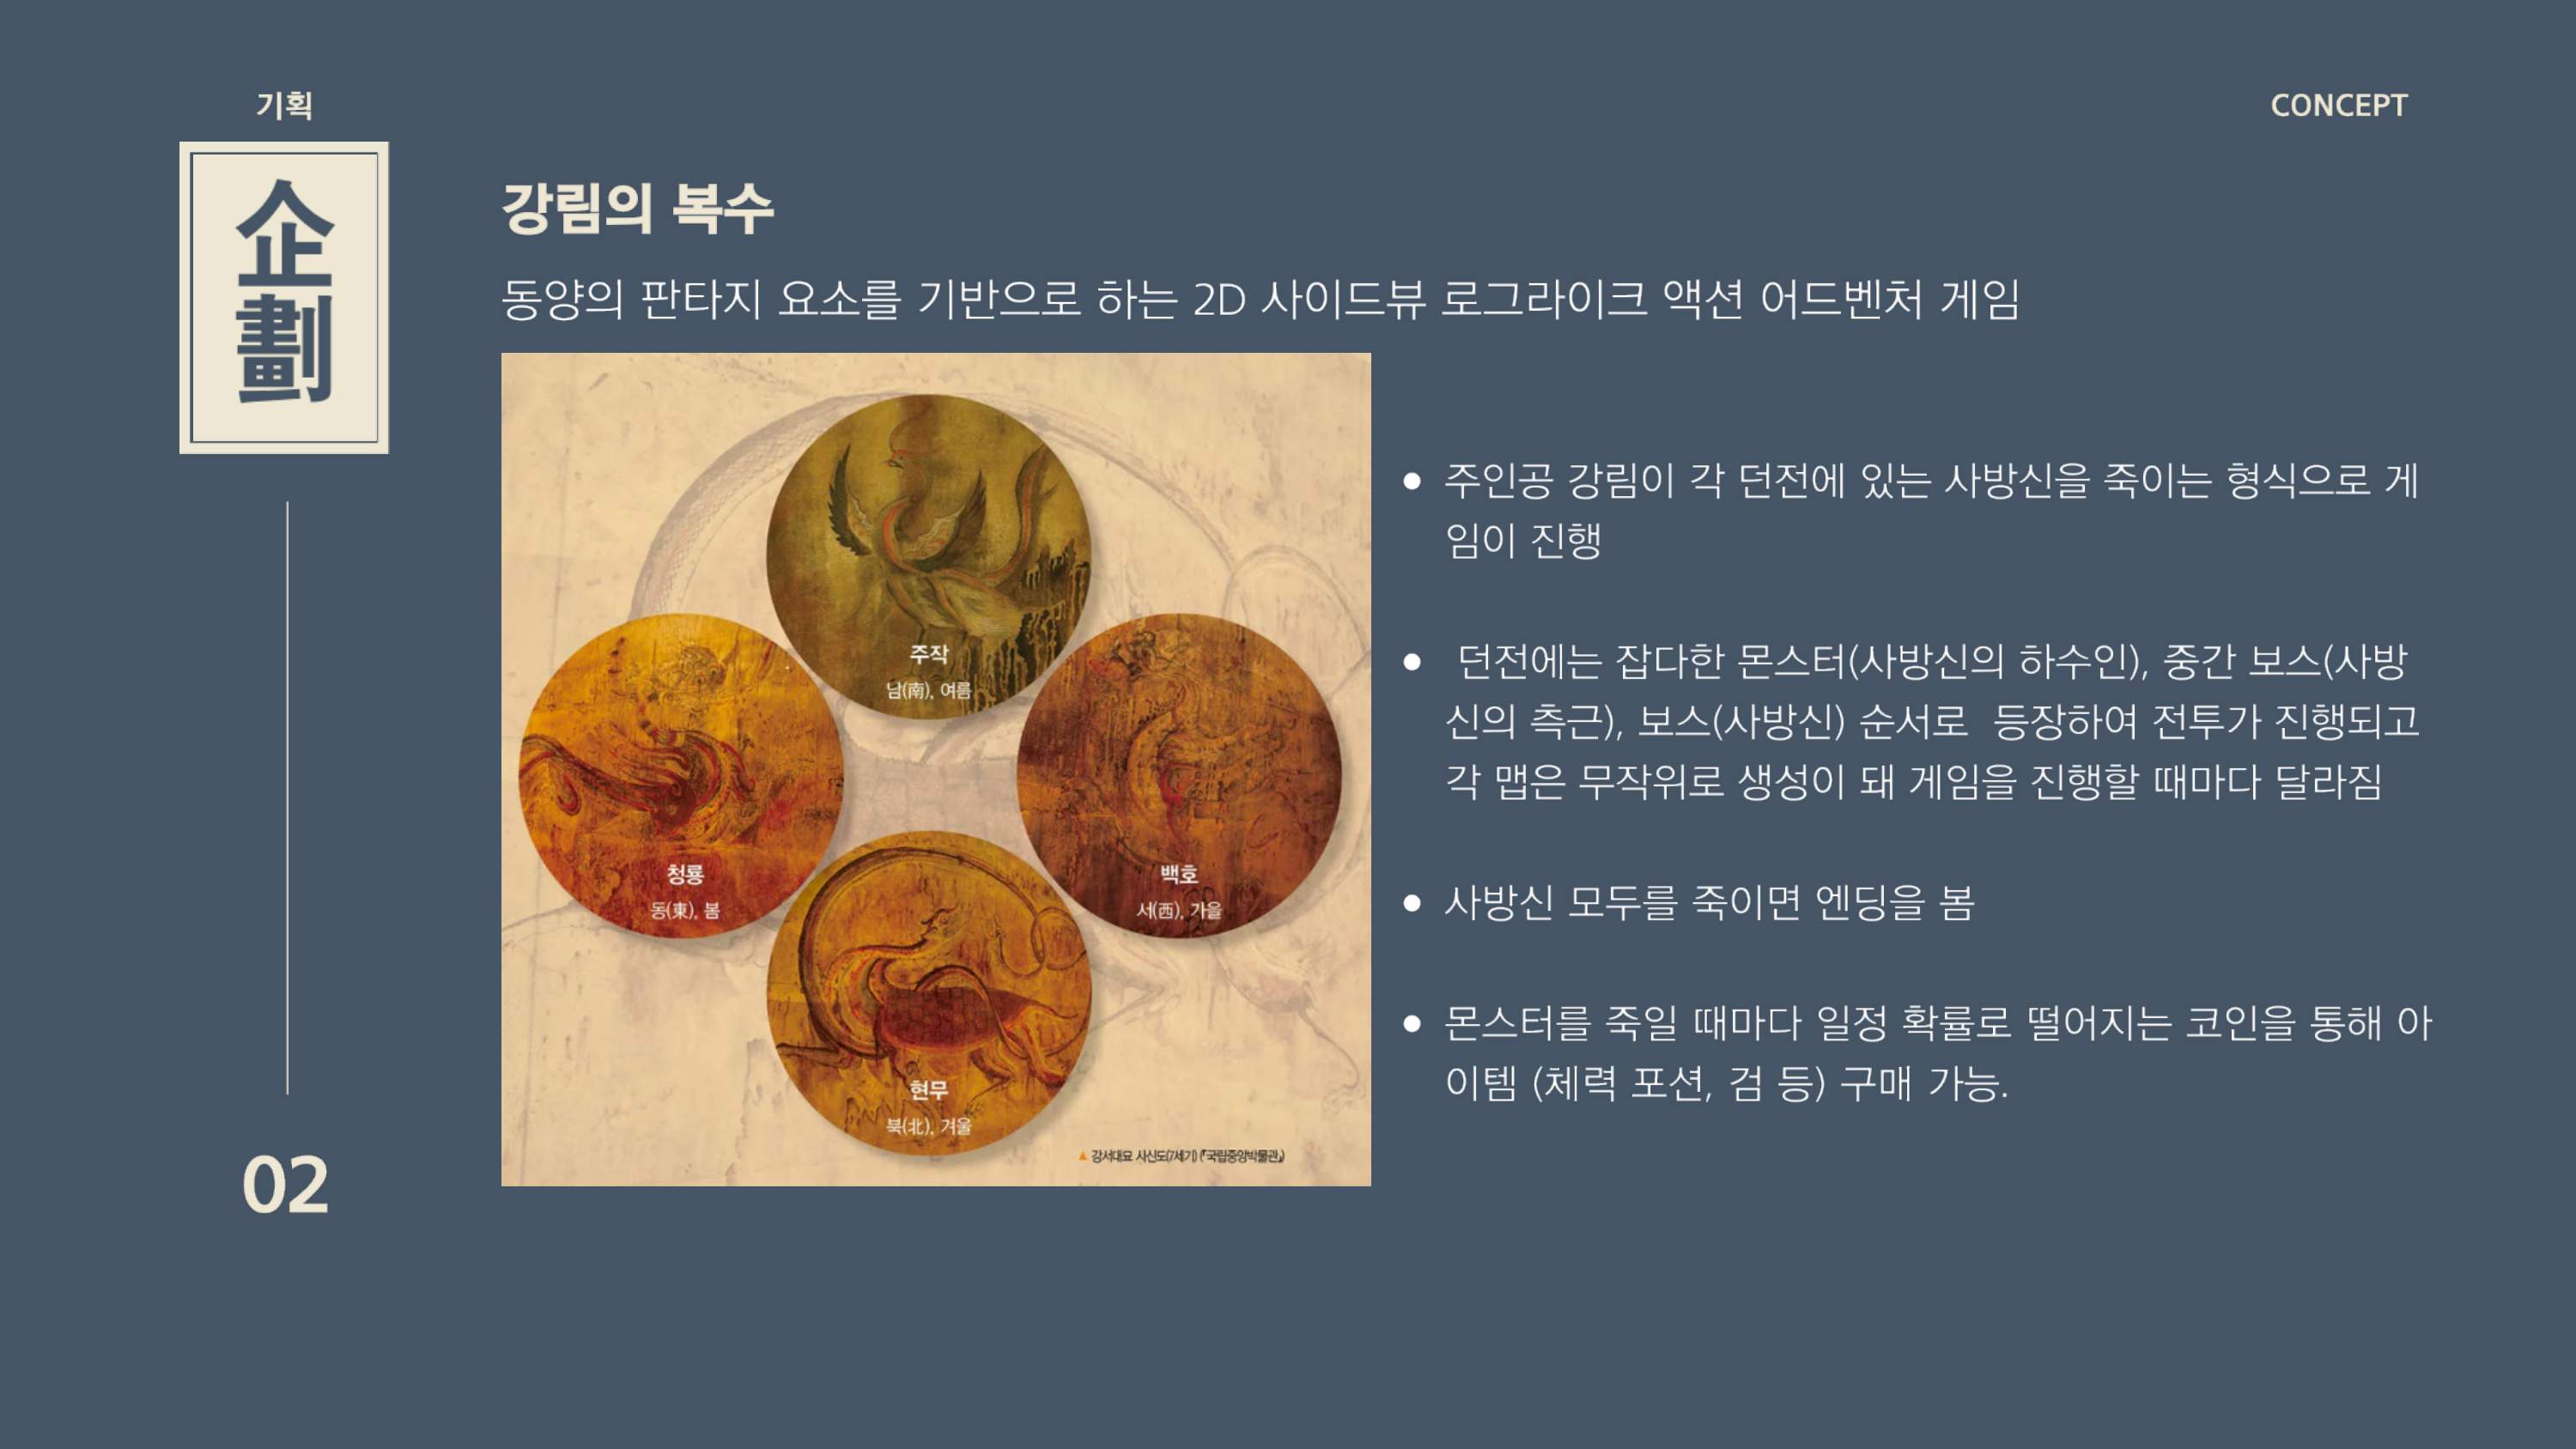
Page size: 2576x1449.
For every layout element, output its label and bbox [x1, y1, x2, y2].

picture [1384, 440, 2471, 1259]
text_box [0, 797, 497, 800]
picture [76, 800, 477, 1314]
picture [0, 68, 2064, 797]
text_box [501, 353, 1372, 1187]
picture [1552, 63, 2576, 157]
